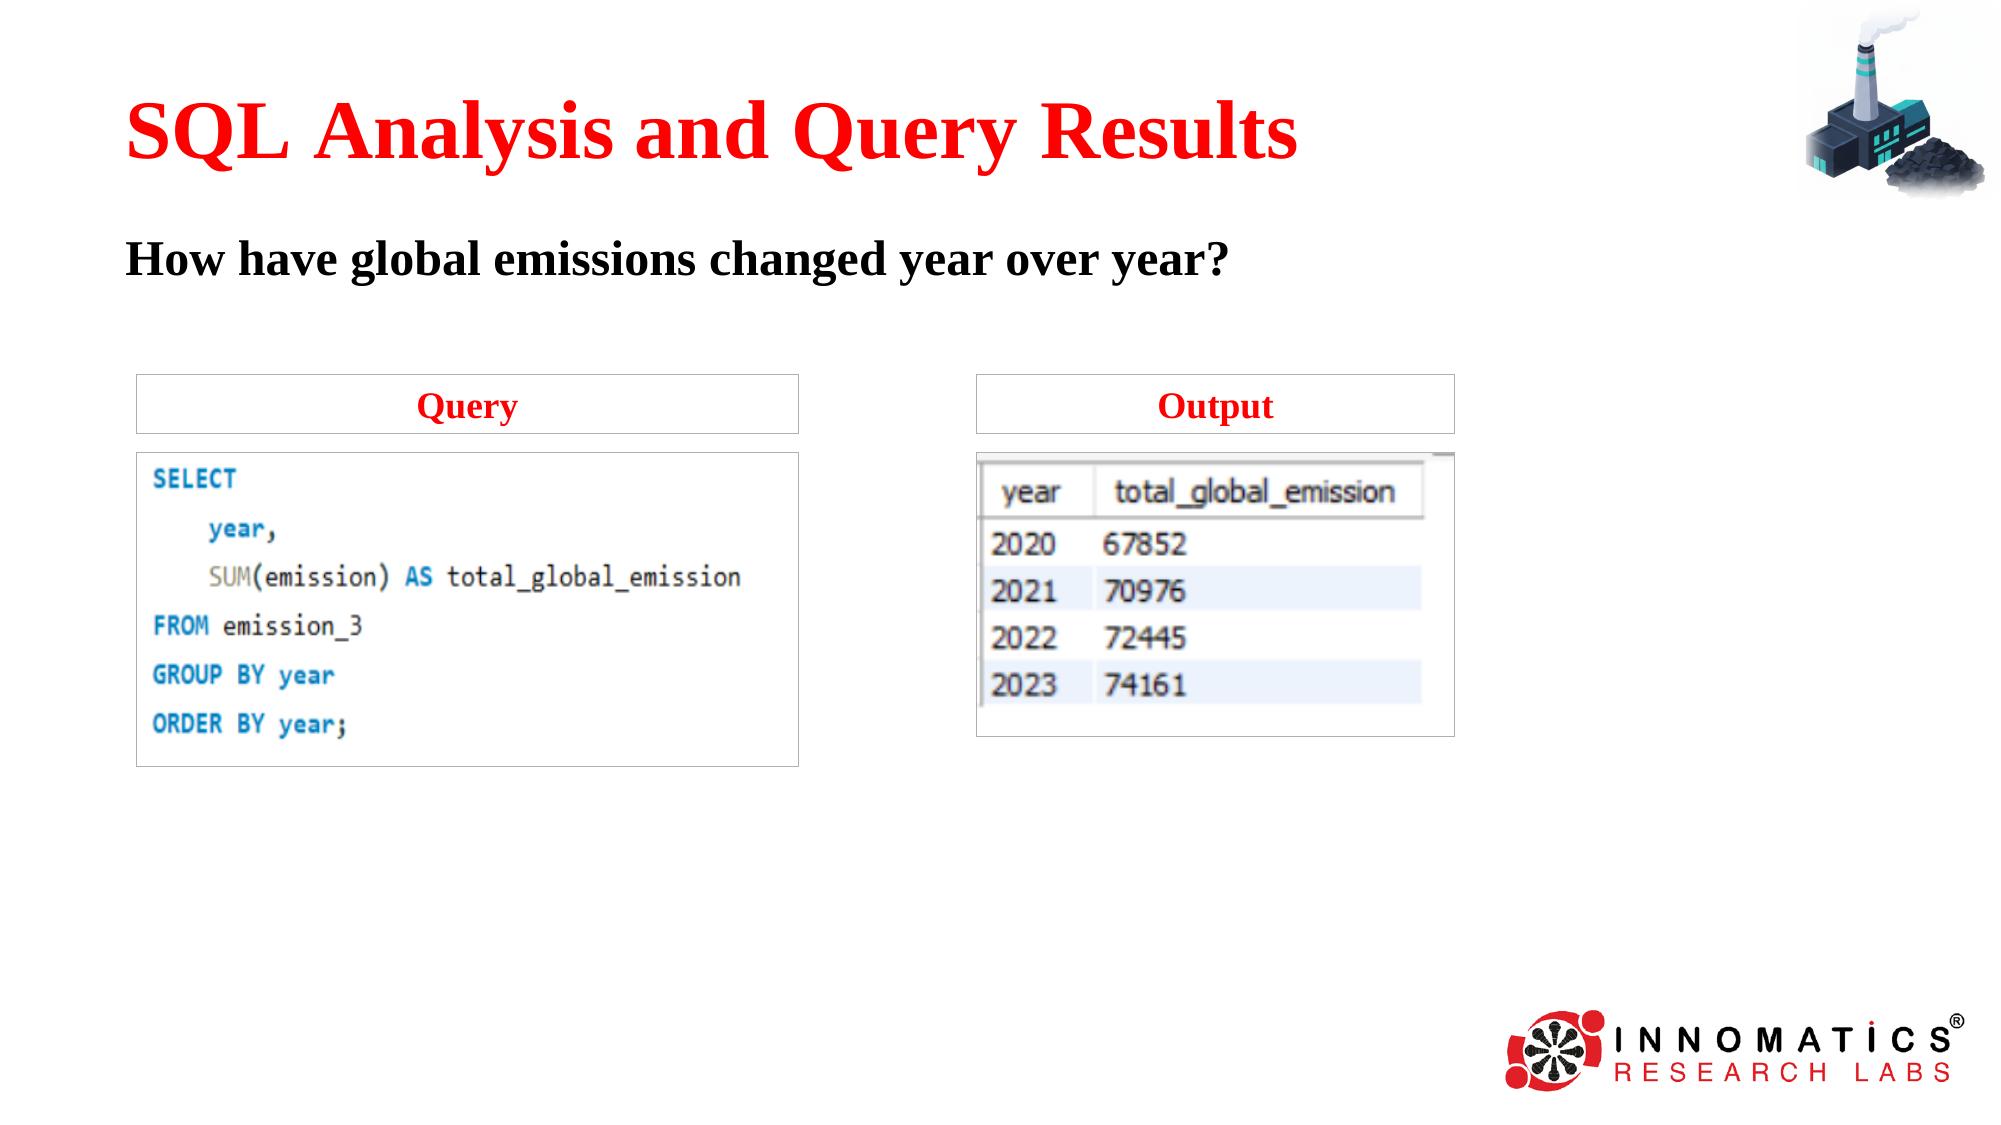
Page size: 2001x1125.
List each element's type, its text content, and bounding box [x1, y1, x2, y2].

text_box How have global emissions changed year over year? [110, 218, 1843, 293]
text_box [976, 374, 1455, 737]
text_box SQL Analysis and Query Results [110, 79, 1707, 188]
picture [1494, 1000, 1974, 1109]
picture [1794, 0, 2000, 203]
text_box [136, 374, 799, 767]
